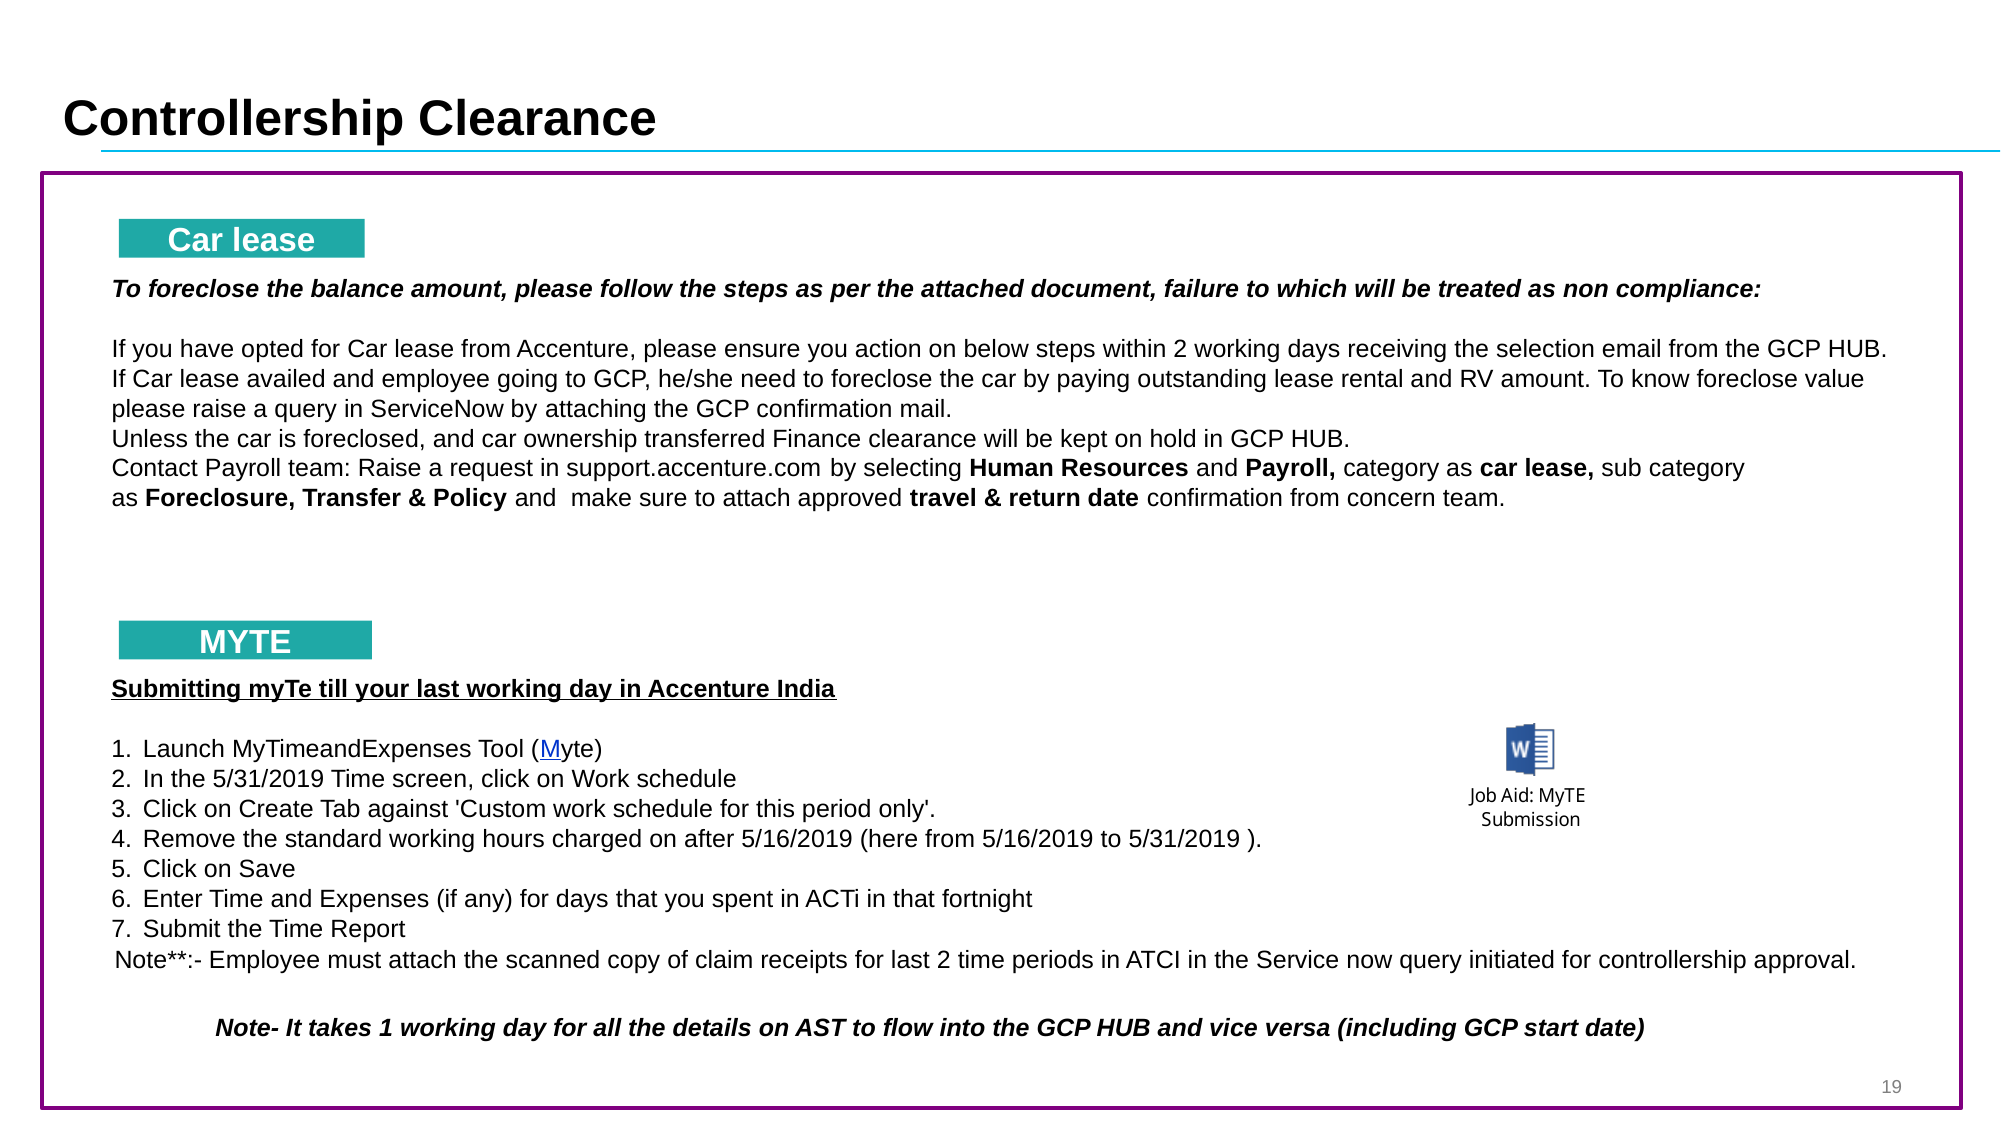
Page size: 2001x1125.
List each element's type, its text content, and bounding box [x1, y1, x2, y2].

text_box [40, 171, 1963, 1110]
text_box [1456, 723, 1606, 855]
text_box Note**:- Employee must attach the scanned copy of claim receipts for last 2 time periods in ATCI in the Service now query initiated for controllership approval. [99, 938, 1901, 982]
text_box Controllership Clearance [62, 68, 1463, 146]
